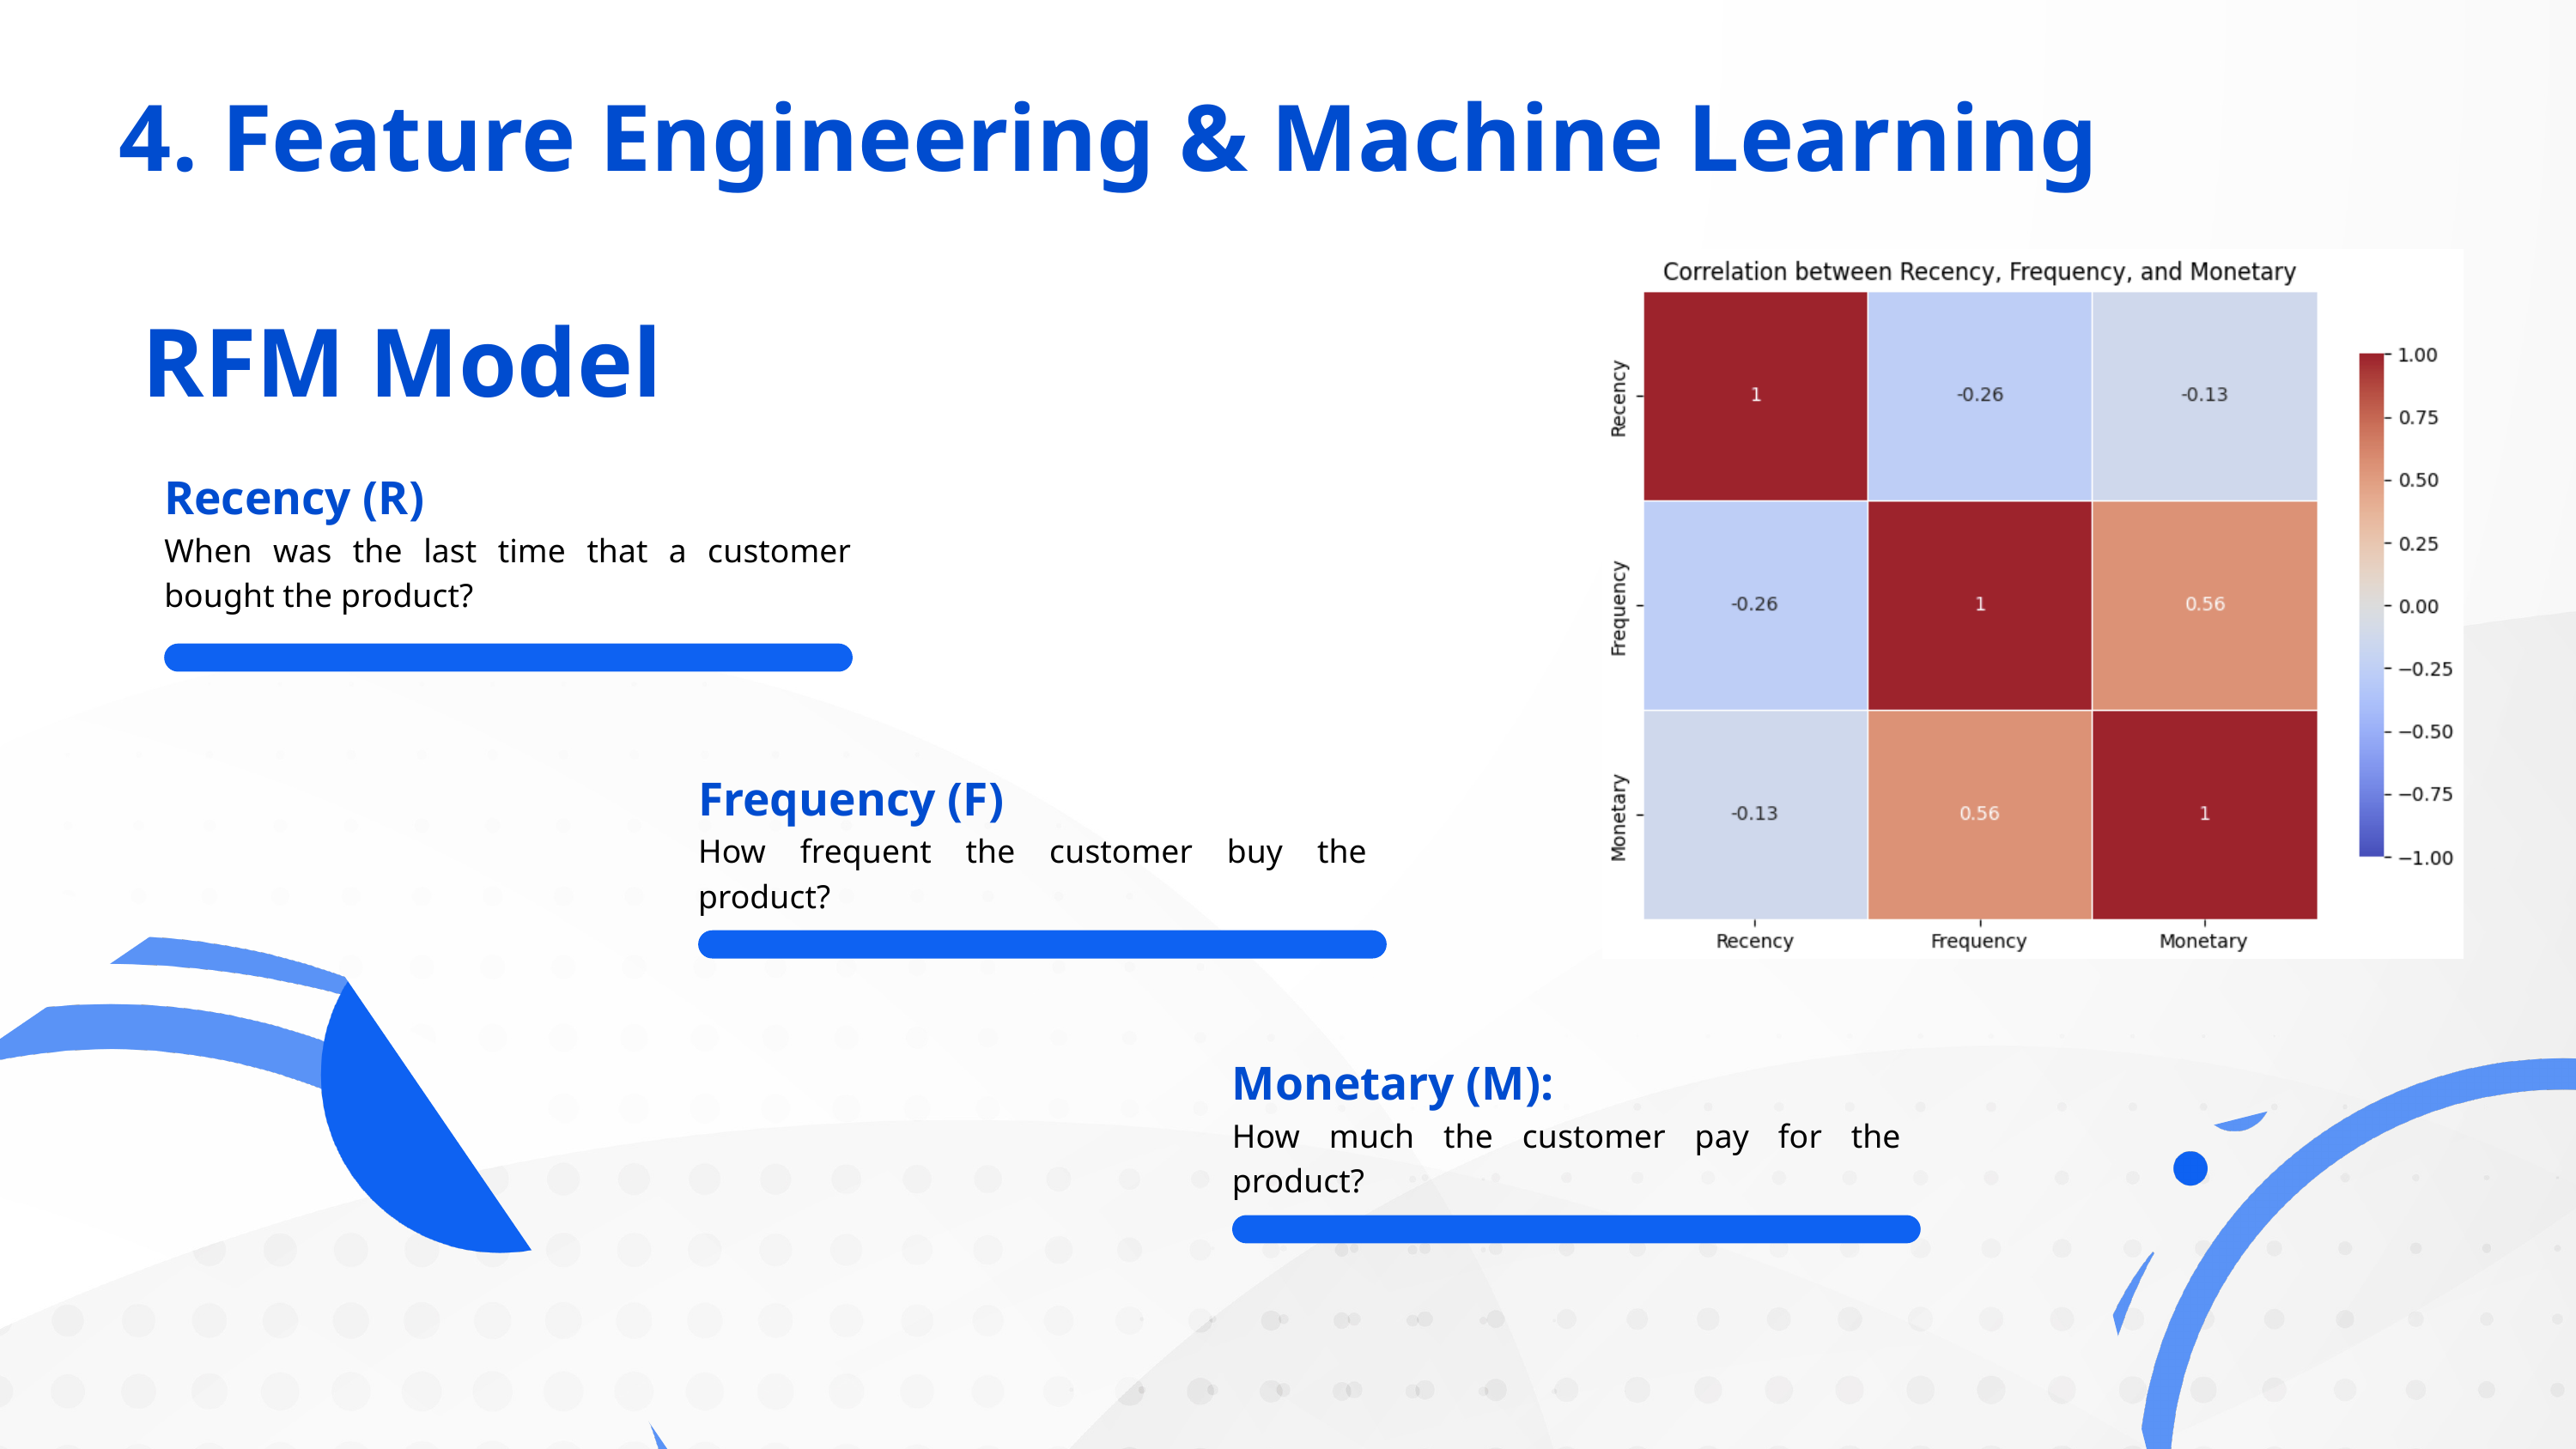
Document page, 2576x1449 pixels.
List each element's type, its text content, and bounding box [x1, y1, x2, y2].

text_box How much the customer pay for the product? [1232, 1174, 1903, 1214]
text_box How frequent the customer buy the product? [698, 889, 1369, 929]
text_box [0, 0, 2576, 1449]
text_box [1231, 1215, 1921, 1244]
text_box Monetary (M): [1232, 1045, 1917, 1174]
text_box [697, 930, 1388, 959]
text_box RFM Model [0, 316, 662, 416]
text_box [1602, 249, 2464, 959]
text_box 4. Feature Engineering & Machine Learning [118, 92, 2269, 190]
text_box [163, 643, 854, 672]
text_box Frequency (F) [698, 760, 1376, 889]
text_box When was the last time that a customer bought the product? [164, 524, 853, 643]
text_box [0, 858, 668, 1449]
text_box Recency (R) [164, 459, 846, 588]
text_box [2074, 1033, 2576, 1449]
